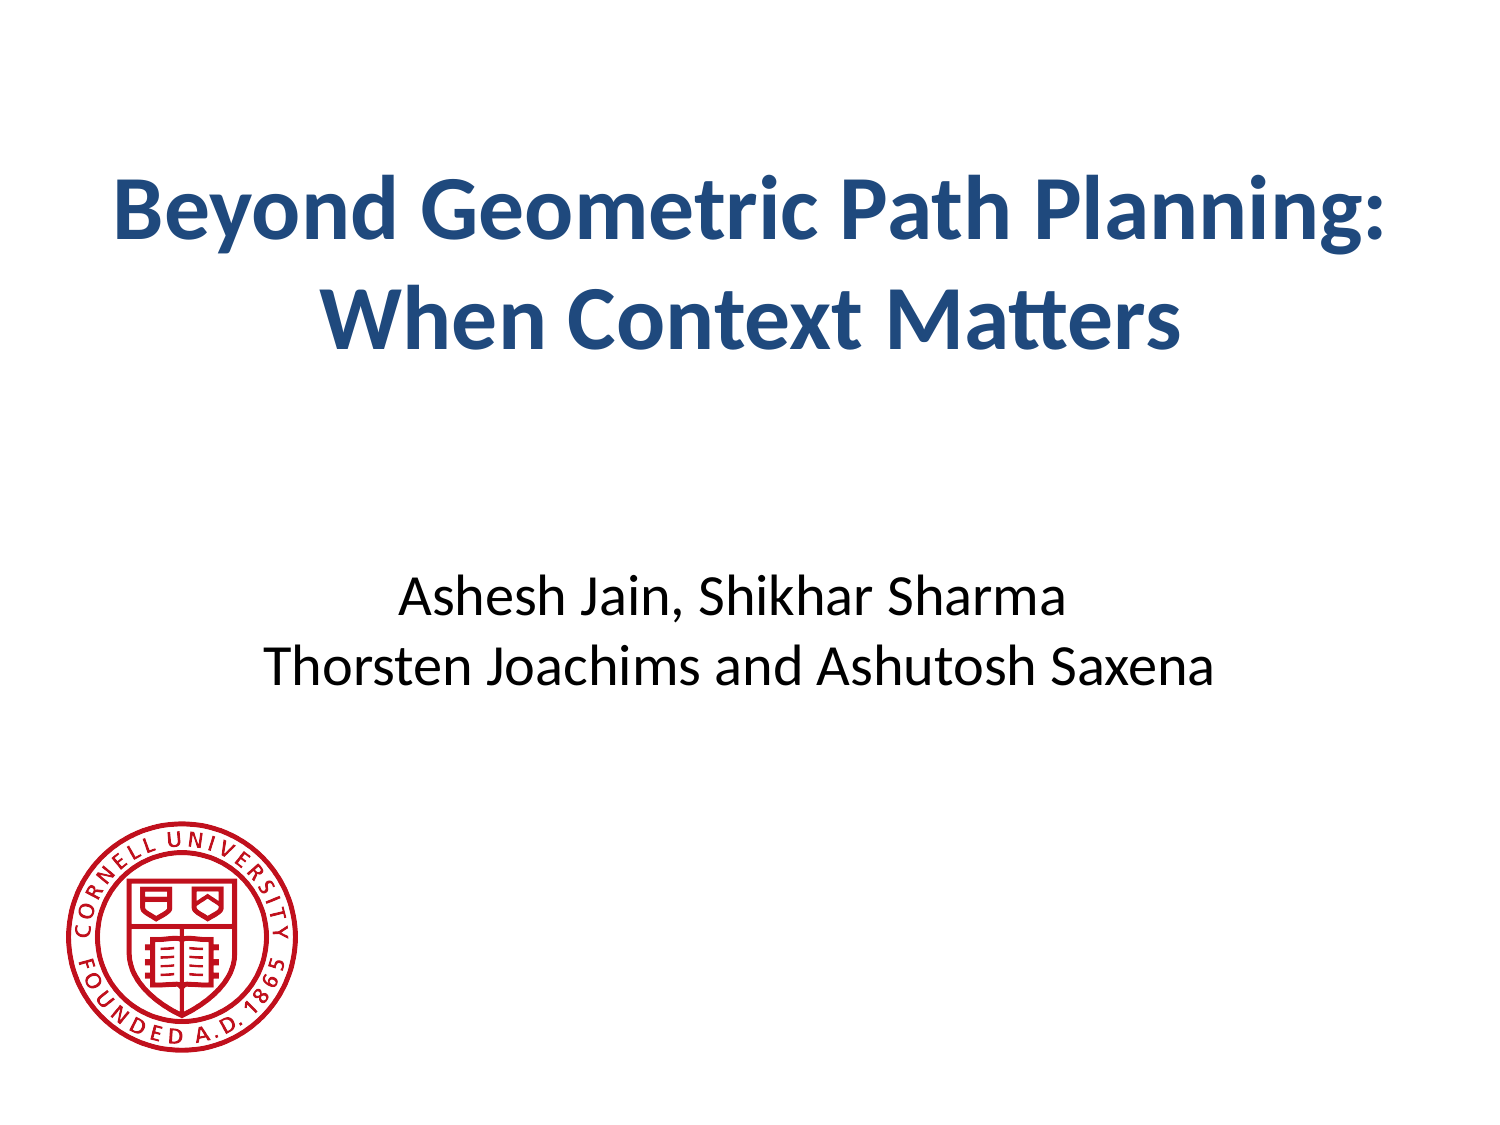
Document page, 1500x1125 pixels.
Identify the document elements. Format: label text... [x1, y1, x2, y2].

title Beyond Geometric Path Planning: When Context Matters [95, 137, 1408, 379]
text_box Ashesh Jain, Shikhar Sharma Thorsten Joachims and Ashutosh Saxena [239, 549, 1240, 775]
picture [58, 817, 305, 1057]
